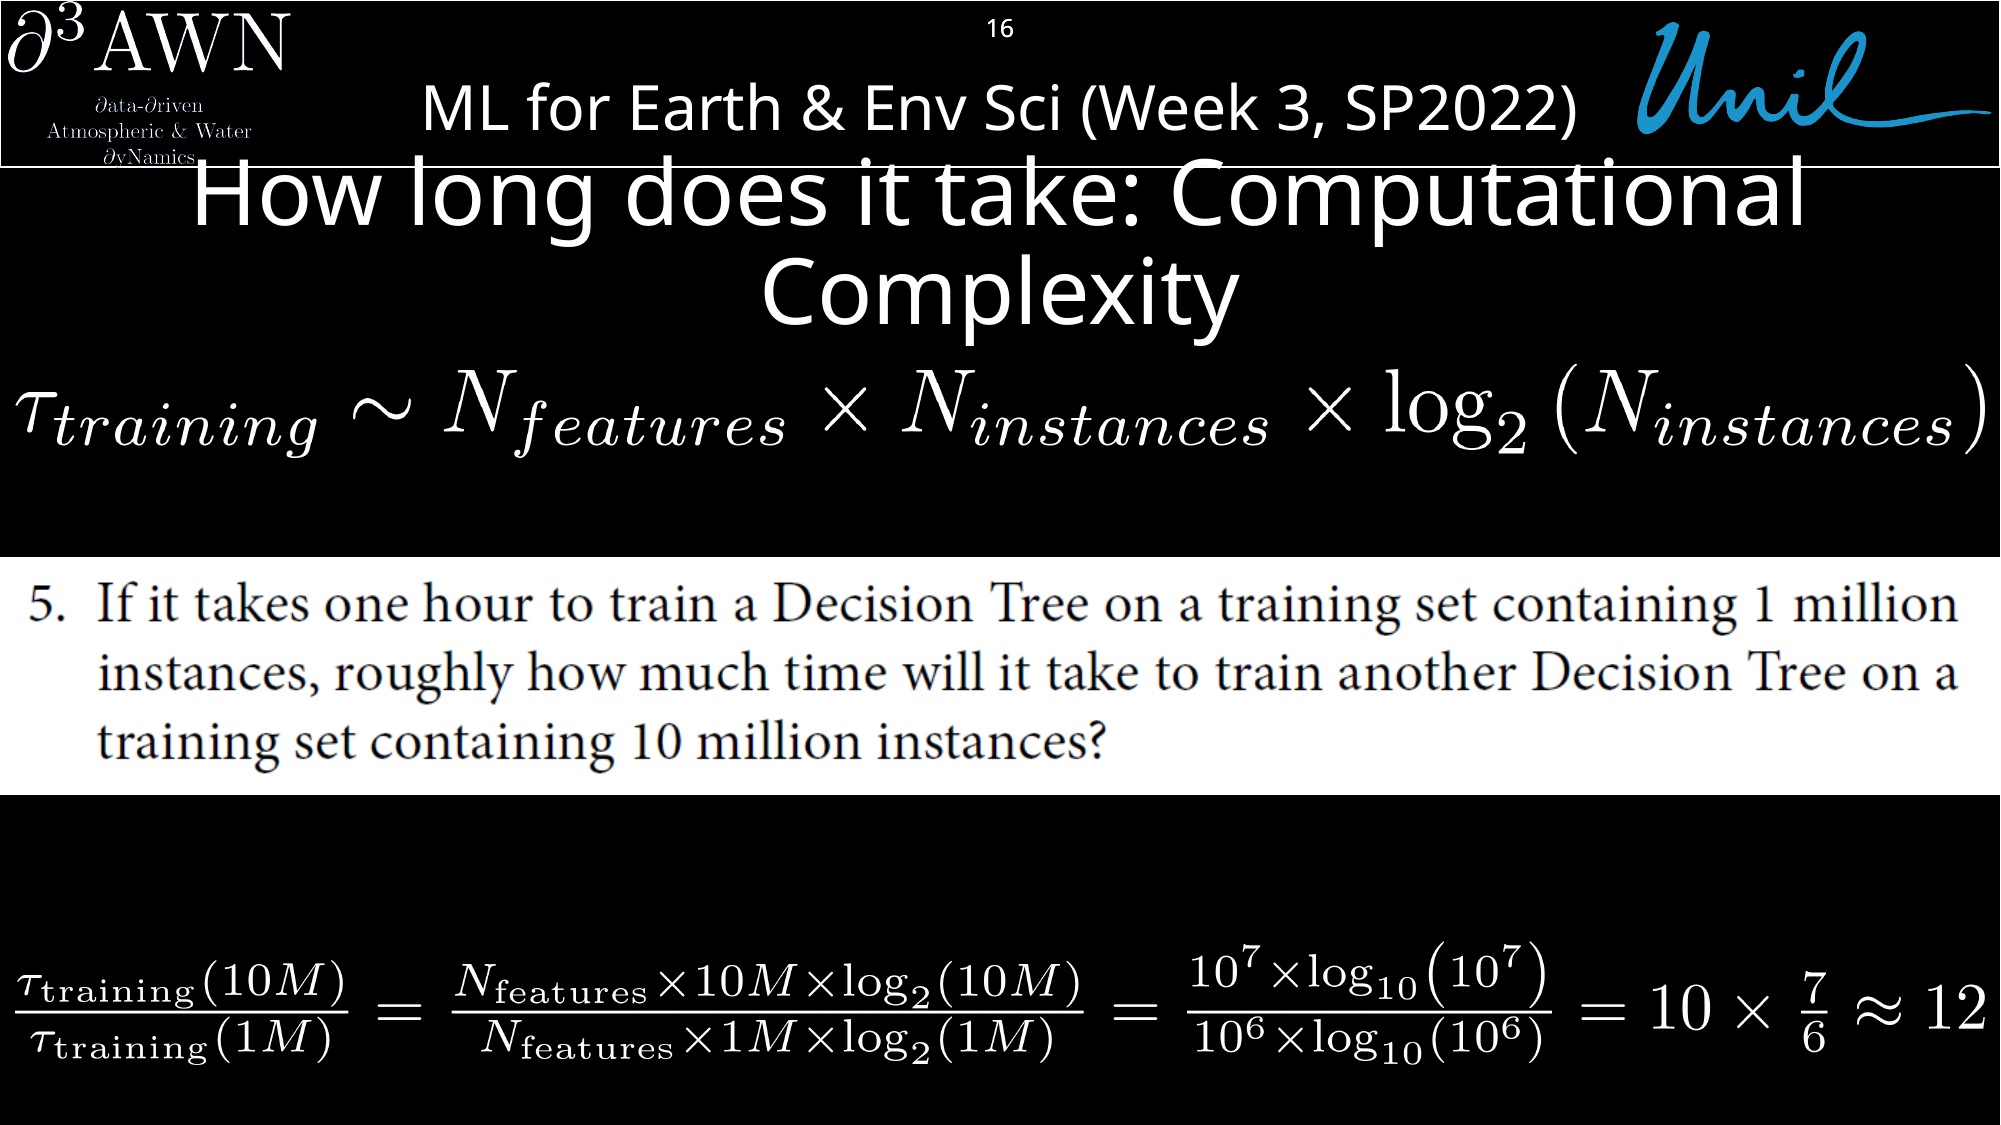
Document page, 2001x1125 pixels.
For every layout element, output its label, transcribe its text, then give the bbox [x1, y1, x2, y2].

picture [15, 363, 1985, 458]
picture [0, 0, 298, 168]
slide_number 16 [774, 0, 1225, 60]
title How long does it take: Computational Complexity [0, 171, 2000, 320]
picture [0, 557, 2000, 795]
picture [1609, 22, 2000, 145]
picture [15, 941, 1985, 1065]
